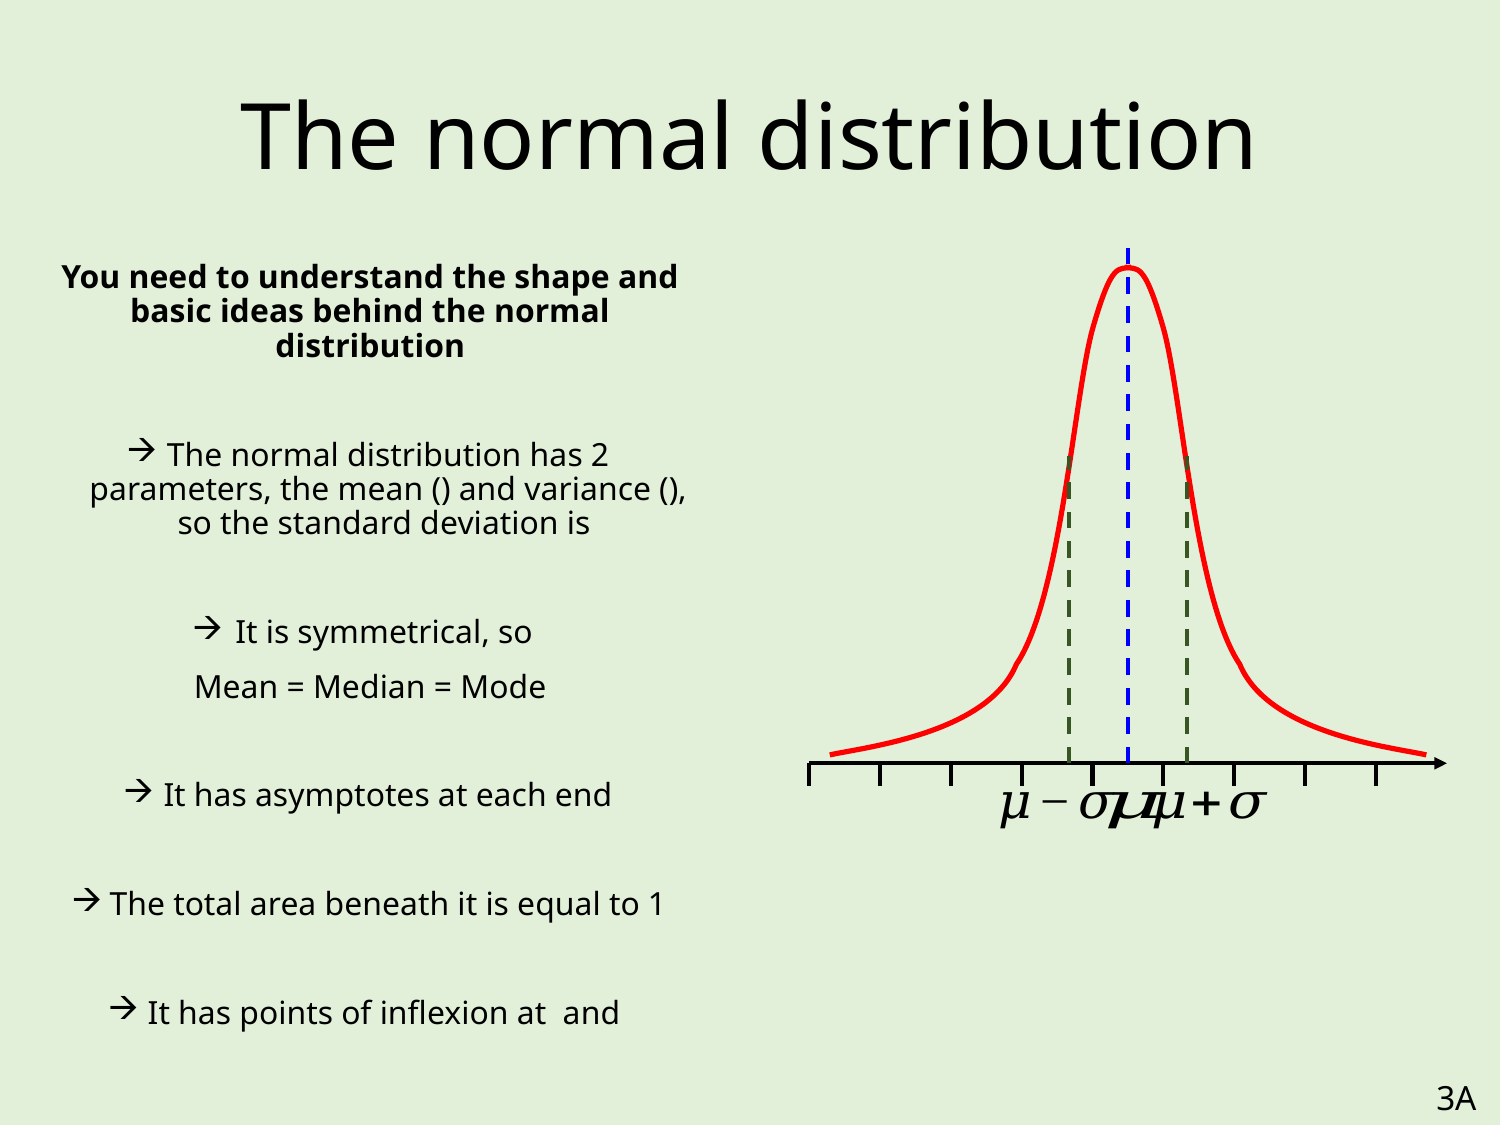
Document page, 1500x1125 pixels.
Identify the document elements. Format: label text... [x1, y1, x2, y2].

title The normal distribution [103, 30, 1397, 249]
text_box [829, 267, 1127, 755]
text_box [1129, 267, 1427, 755]
text_box 3A [1412, 1074, 1500, 1125]
